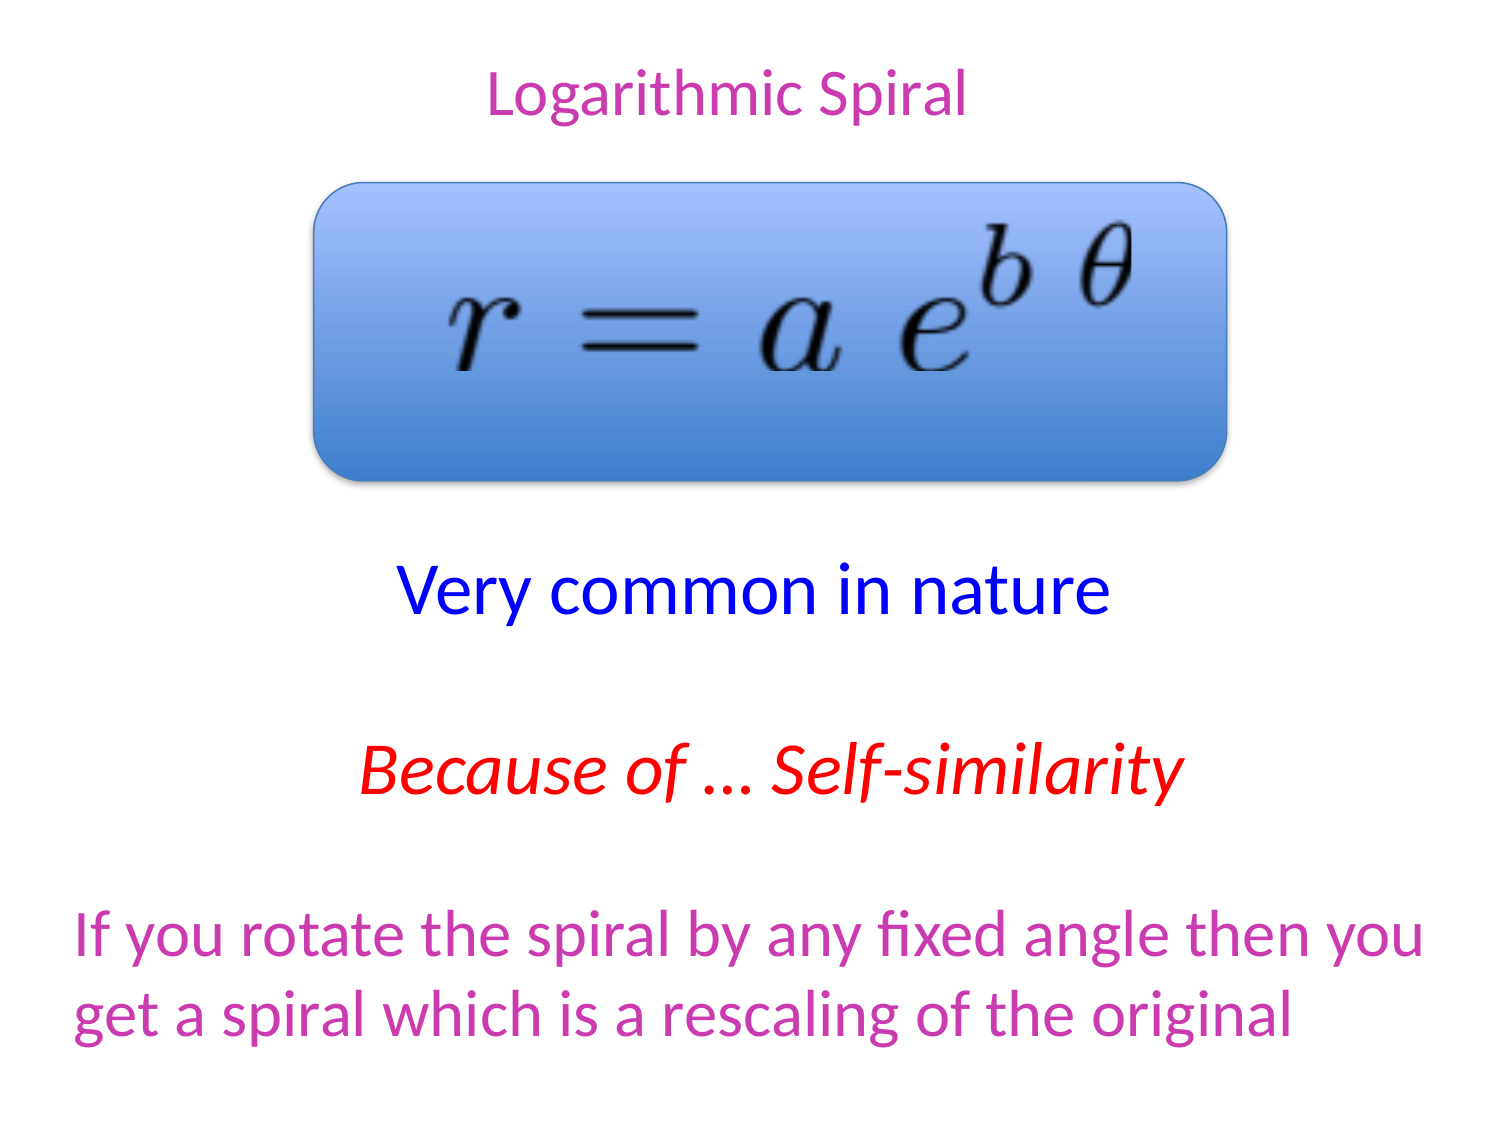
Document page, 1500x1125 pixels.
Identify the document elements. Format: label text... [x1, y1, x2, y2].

text_box [312, 181, 1228, 482]
text_box Very common in nature [313, 532, 1500, 638]
text_box Logarithmic Spiral [231, 41, 1477, 136]
picture [446, 218, 1132, 371]
text_box Because of … Self-similarity If you rotate the spiral by any fixed angle then you get a spiral which is a rescaling of the original [59, 712, 1500, 1058]
